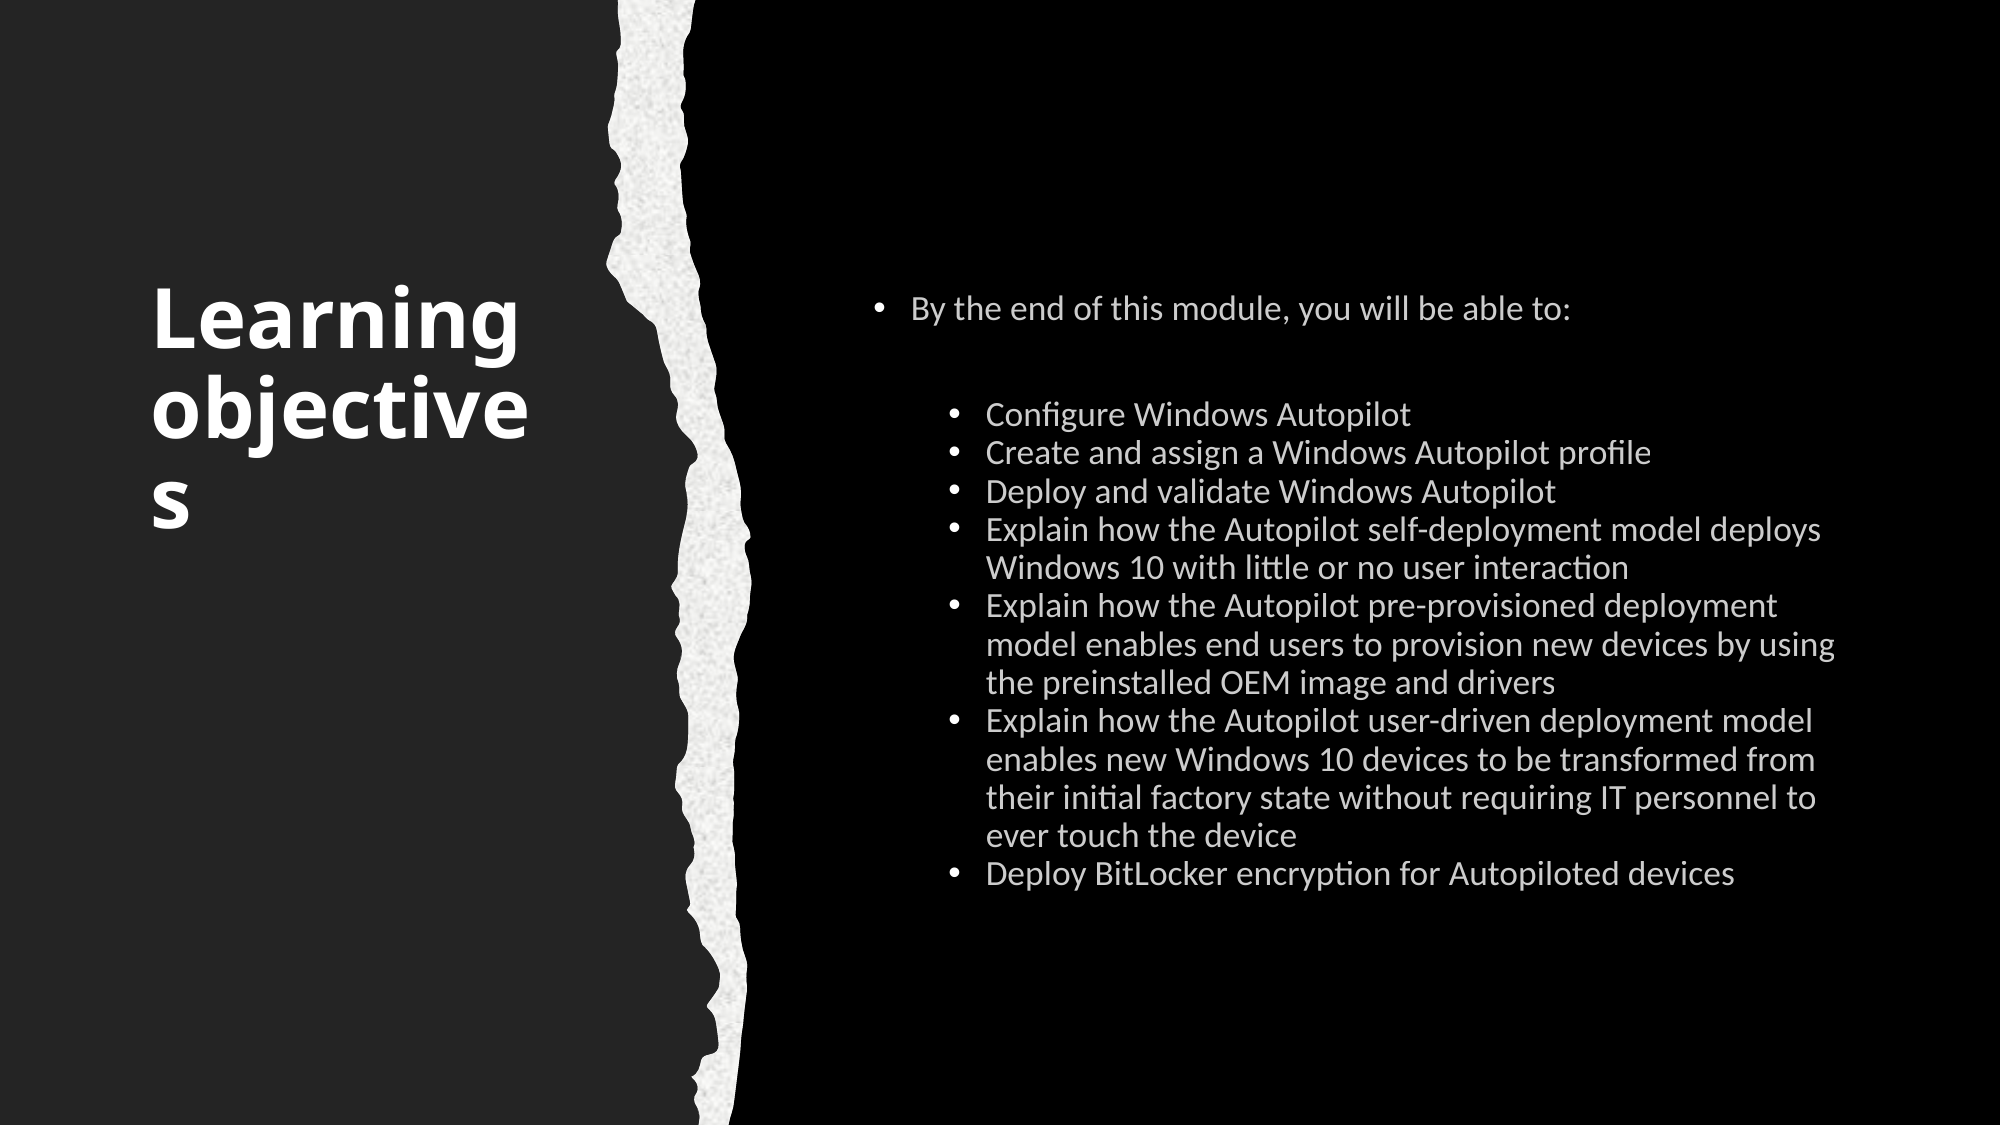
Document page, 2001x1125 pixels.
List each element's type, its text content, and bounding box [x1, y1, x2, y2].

text_box [752, 0, 2000, 1125]
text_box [0, 0, 752, 1125]
list By the end of this module, you will be able to: Configure Windows Autopilot Create and assign a Windows Autopilot profile Deploy and validate Windows Autopilot Explain how the Autopilot self-deployment model deploys Windows 10 with little or no user interaction Explain how the Autopilot pre-provisioned deployment model enables end users to provision new devices by using the preinstalled OEM image and drivers Explain how the Autopilot user-driven deployment model enables new Windows 10 devices to be transformed from their initial factory state without requiring IT personnel to ever touch the device Deploy BitLocker encryption for Autopiloted devices [858, 282, 1866, 931]
